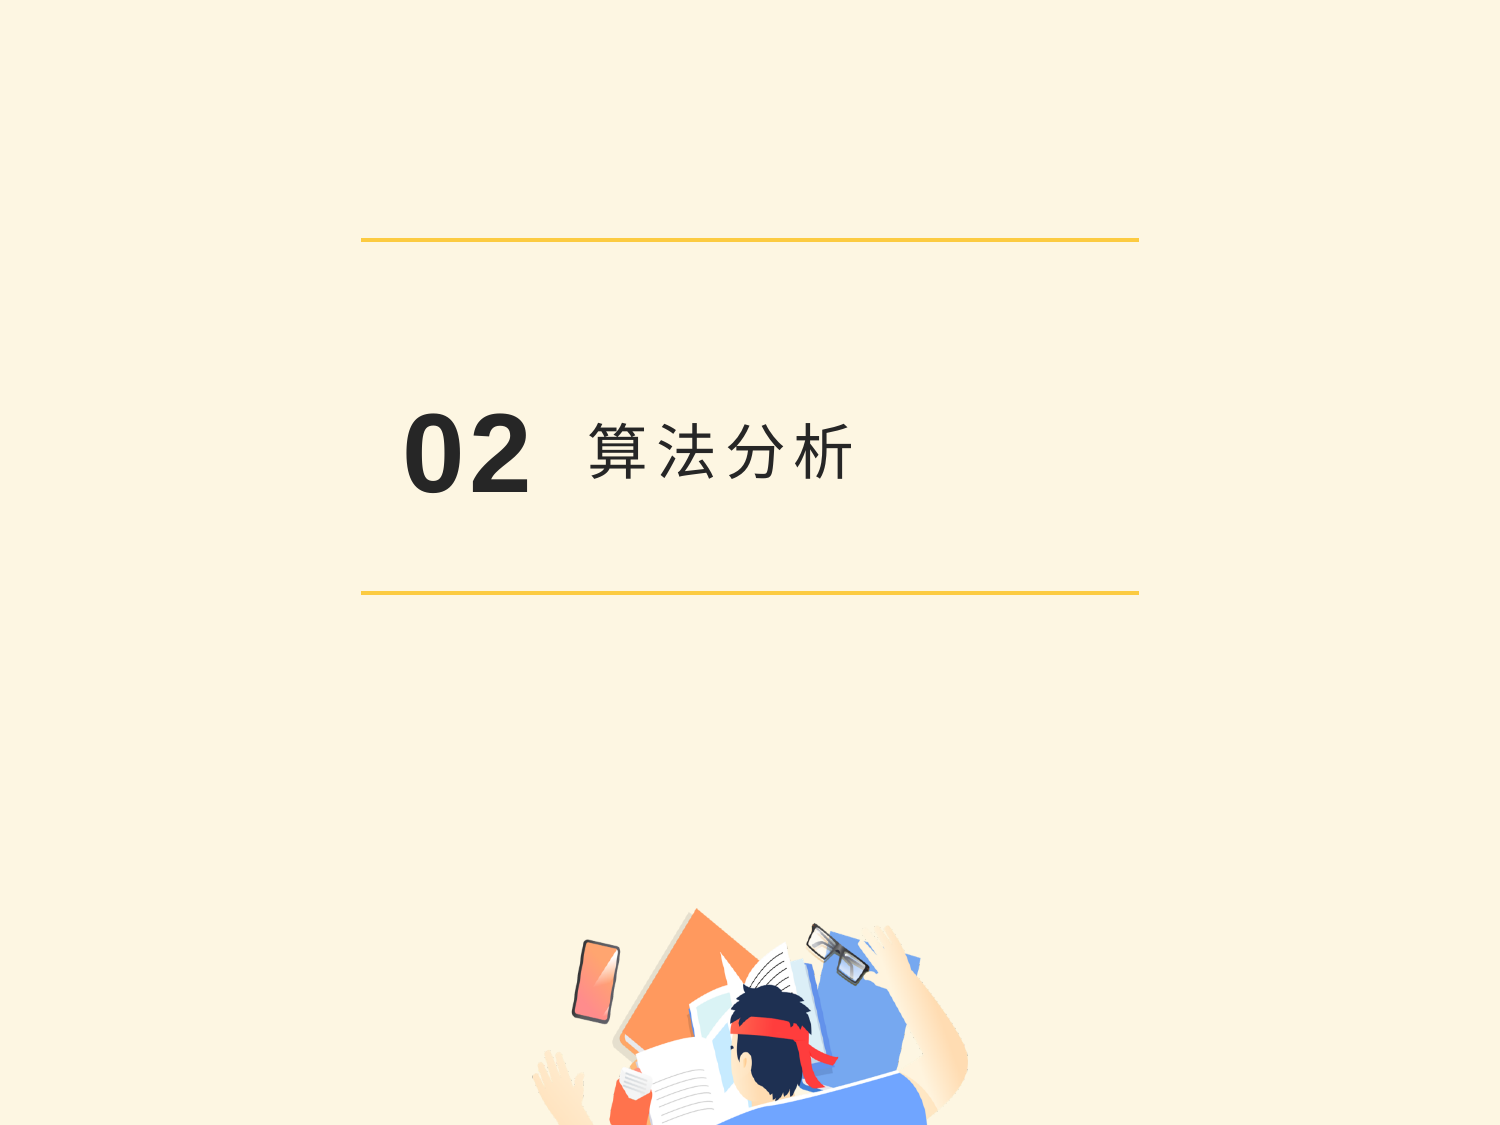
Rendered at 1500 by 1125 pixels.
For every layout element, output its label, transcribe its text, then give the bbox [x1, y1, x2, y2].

text_box 02 [375, 377, 559, 530]
title 算法分析 [572, 397, 1168, 500]
picture [500, 867, 1000, 1125]
